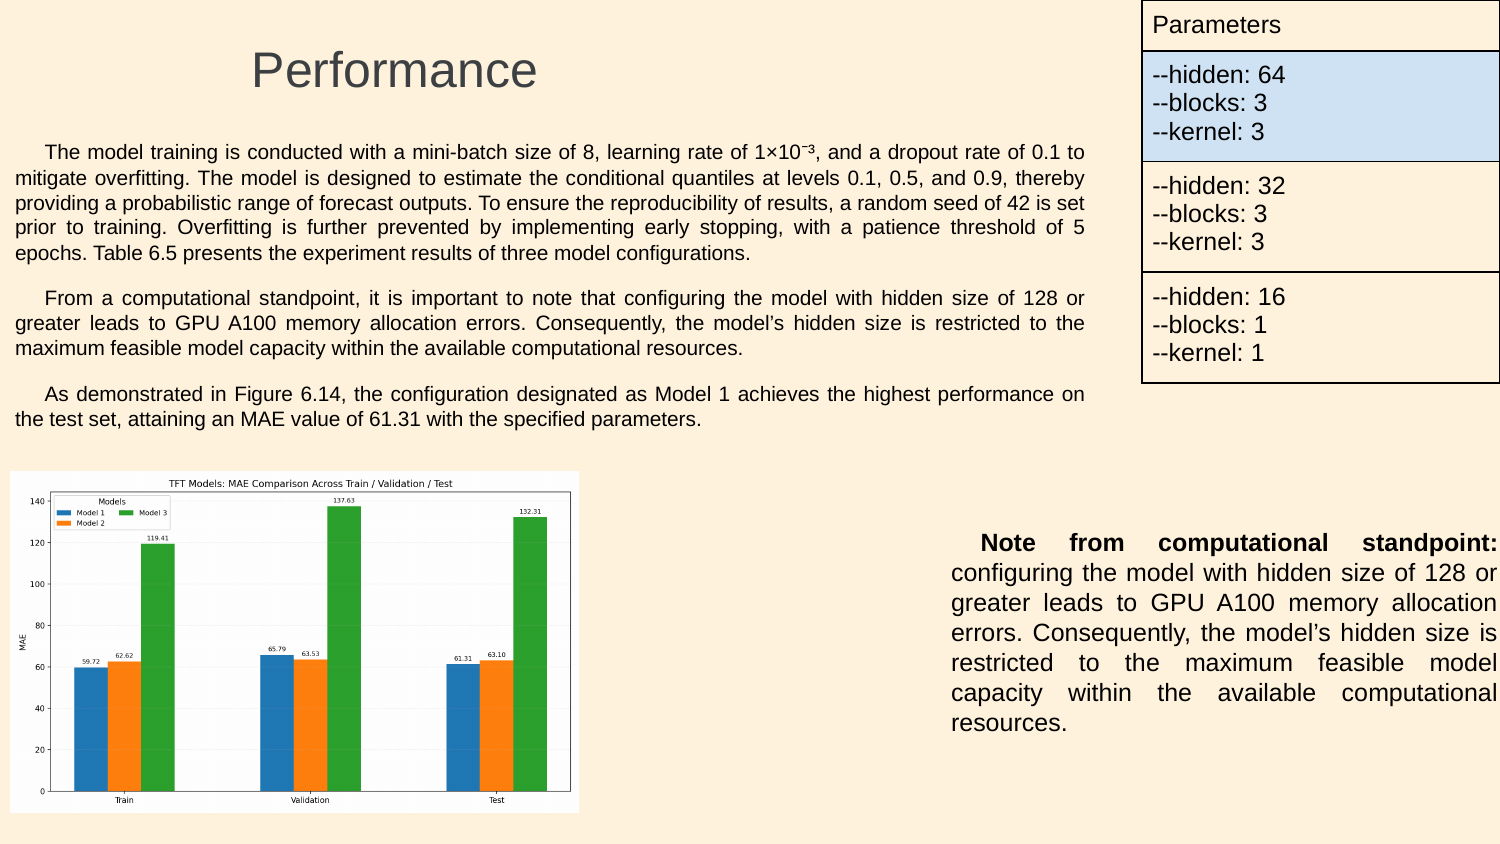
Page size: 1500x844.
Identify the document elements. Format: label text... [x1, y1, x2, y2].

text_box The model training is conducted with a mini-batch size of 8, learning rate of 1×10⁻³, and a dropout rate of 0.1 to mitigate overfitting. The model is designed to estimate the conditional quantiles at levels 0.1, 0.5, and 0.9, thereby providing a probabilistic range of forecast outputs. To ensure the reproducibility of results, a random seed of 42 is set prior to training. Overfitting is further prevented by implementing early stopping, with a patience threshold of 5 epochs. Table 6.5 presents the experiment results of three model configurations. From a computational standpoint, it is important to note that configuring the model with hidden size of 128 or greater leads to GPU A100 memory allocation errors. Consequently, the model’s hidden size is restricted to the maximum feasible model capacity within the available computational resources. As demonstrated in Figure 6.14, the configuration designated as Model 1 achieves the highest performance on the test set, attaining an MAE value of 61.31 with the specified parameters. [0, 124, 1100, 446]
table_header Parameters [1143, 1, 1499, 50]
picture [9, 471, 579, 813]
table_cell --hidden: 64 --blocks: 3 --kernel: 3 [1143, 52, 1499, 161]
table_cell --hidden: 32 --blocks: 3 --kernel: 3 [1143, 162, 1499, 271]
title Performance [251, 22, 680, 102]
text_box Note from computational standpoint: configuring the model with hidden size of 128 or greater leads to GPU A100 memory allocation errors. Consequently, the model’s hidden size is restricted to the maximum feasible model capacity within the available computational resources. [935, 511, 1500, 752]
table_cell --hidden: 16 --blocks: 1 --kernel: 1 [1143, 273, 1499, 382]
